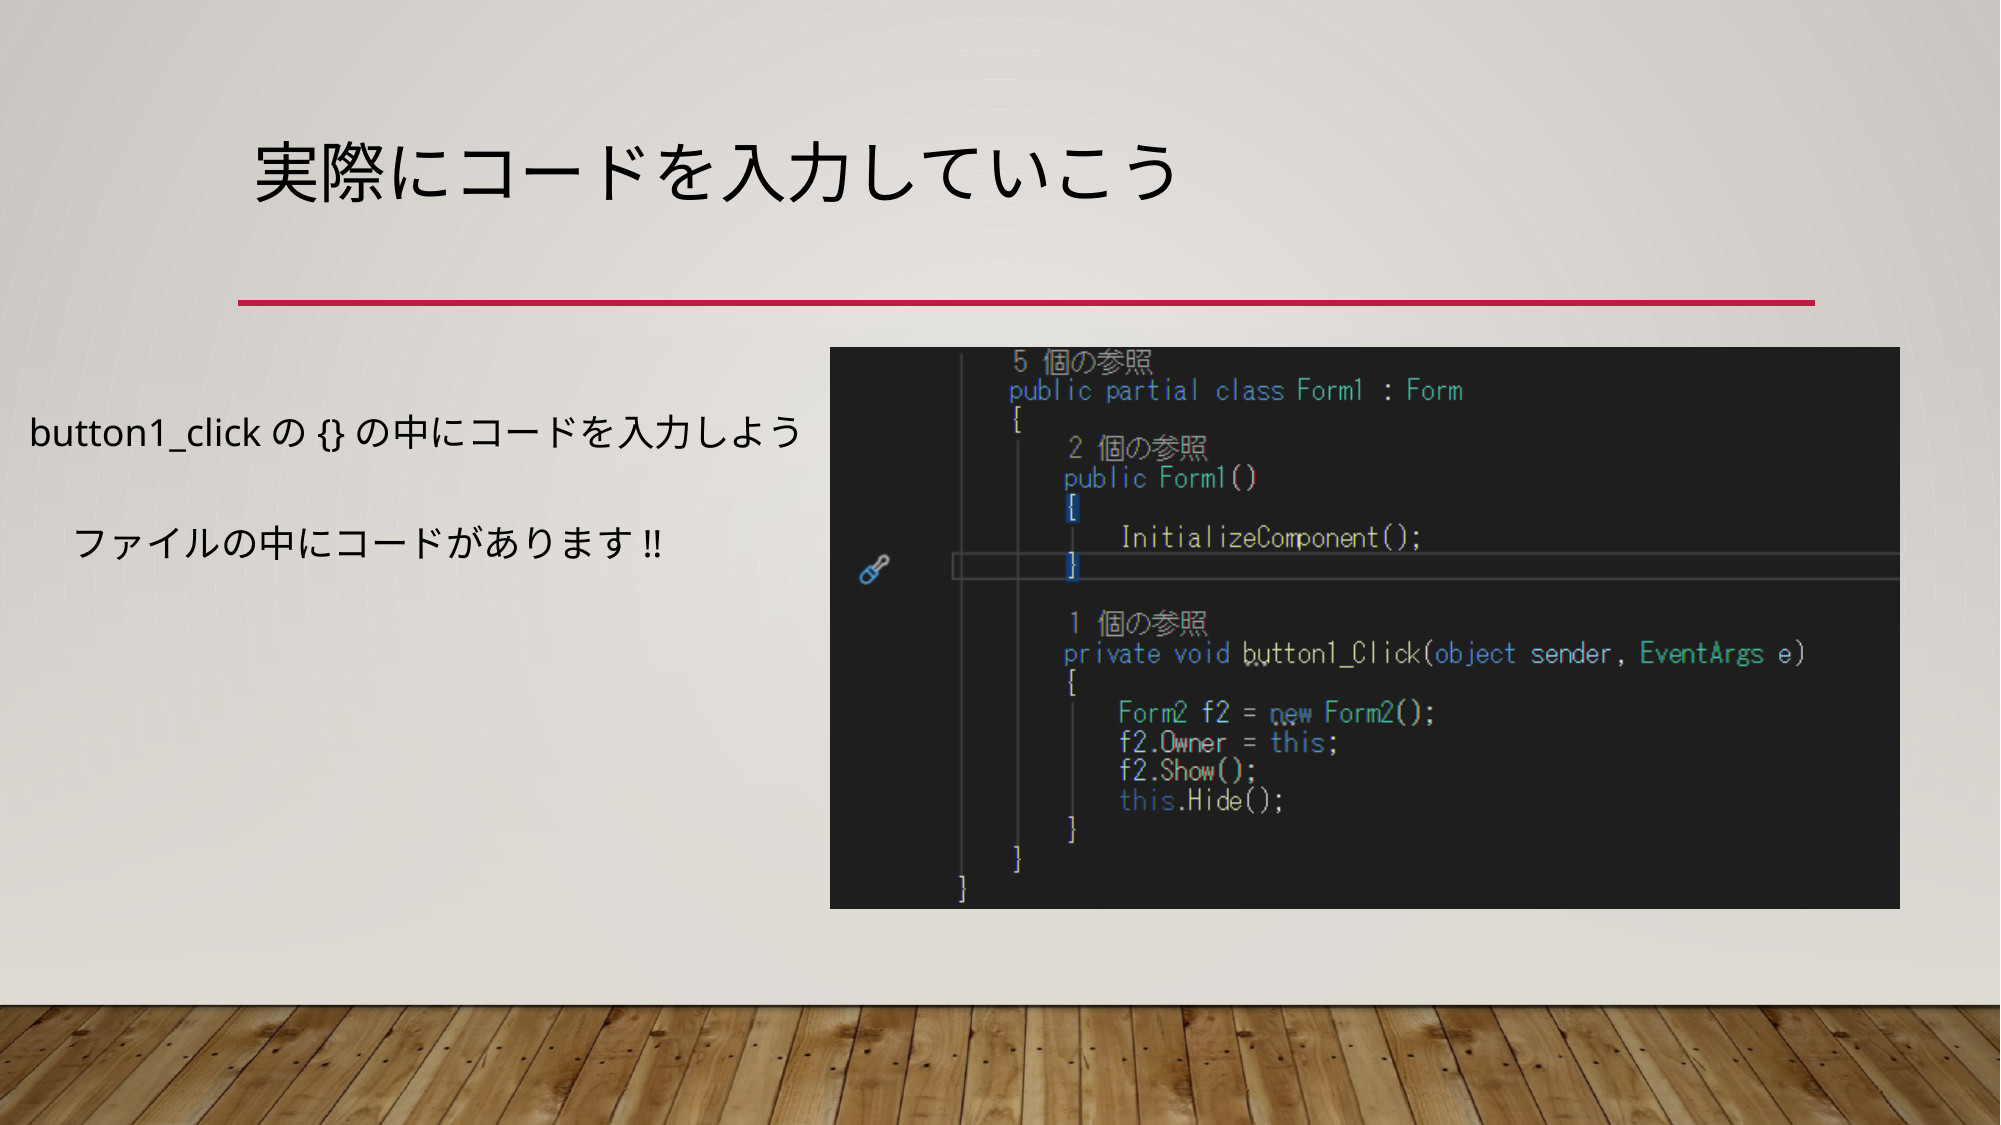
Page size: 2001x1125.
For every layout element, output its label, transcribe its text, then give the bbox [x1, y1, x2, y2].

text_box button1_clickの{}の中にコードを入力しよう [13, 401, 820, 461]
picture [0, 1005, 2000, 1125]
title 実際にコードを入力していこう [238, 131, 1814, 305]
picture [830, 346, 1900, 909]
text_box ファイルの中にコードがあります!! [56, 512, 739, 573]
